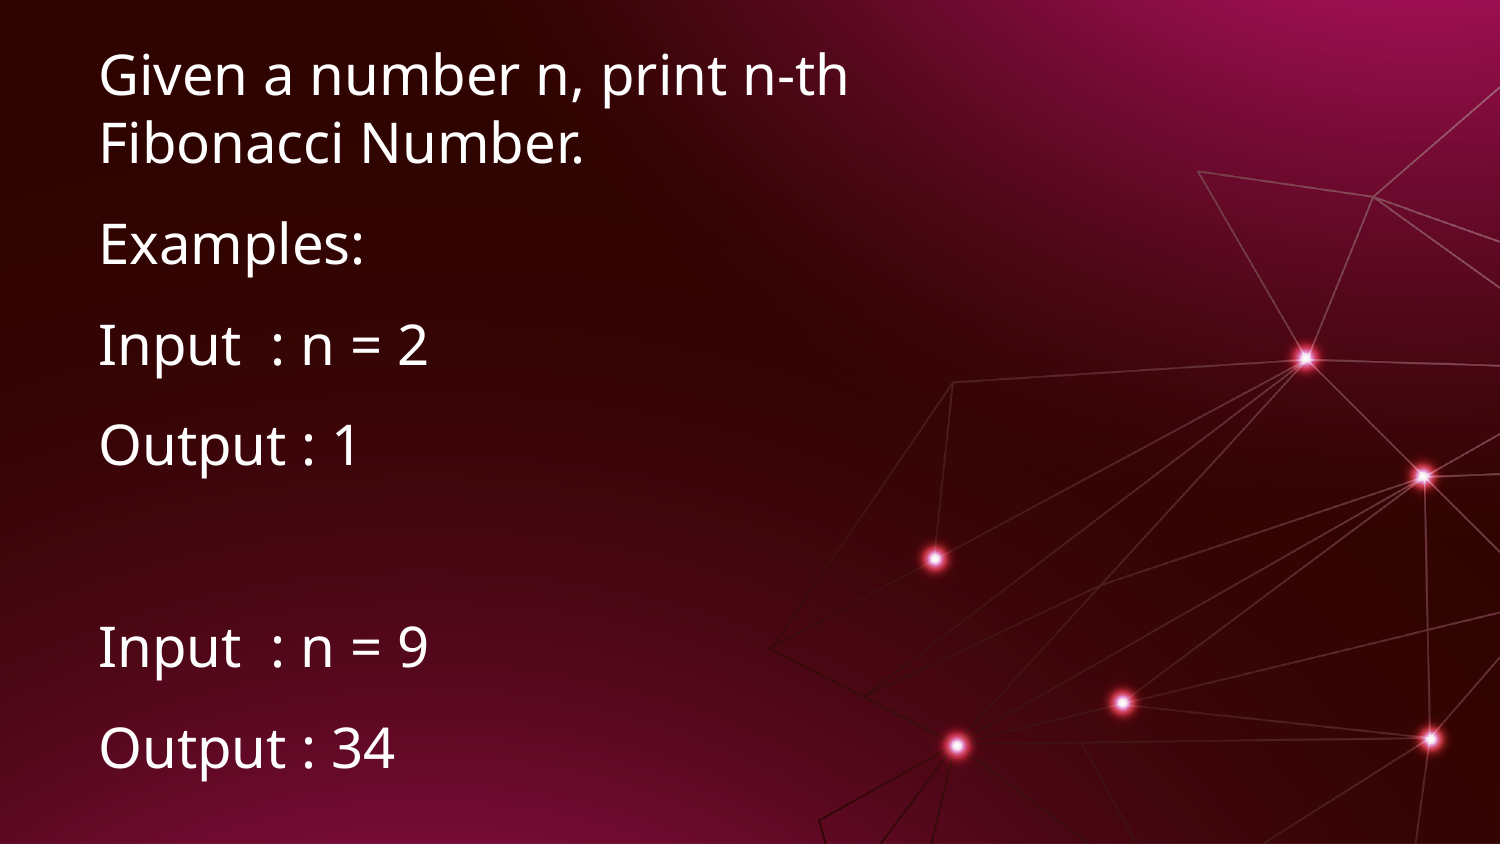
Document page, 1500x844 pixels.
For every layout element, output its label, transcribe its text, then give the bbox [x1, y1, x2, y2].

list Given a number n, print n-th Fibonacci Number. Examples: Input : n = 2 Output : 1 Input : n = 9 Output : 34 [83, 24, 1119, 409]
picture [0, 0, 1500, 844]
